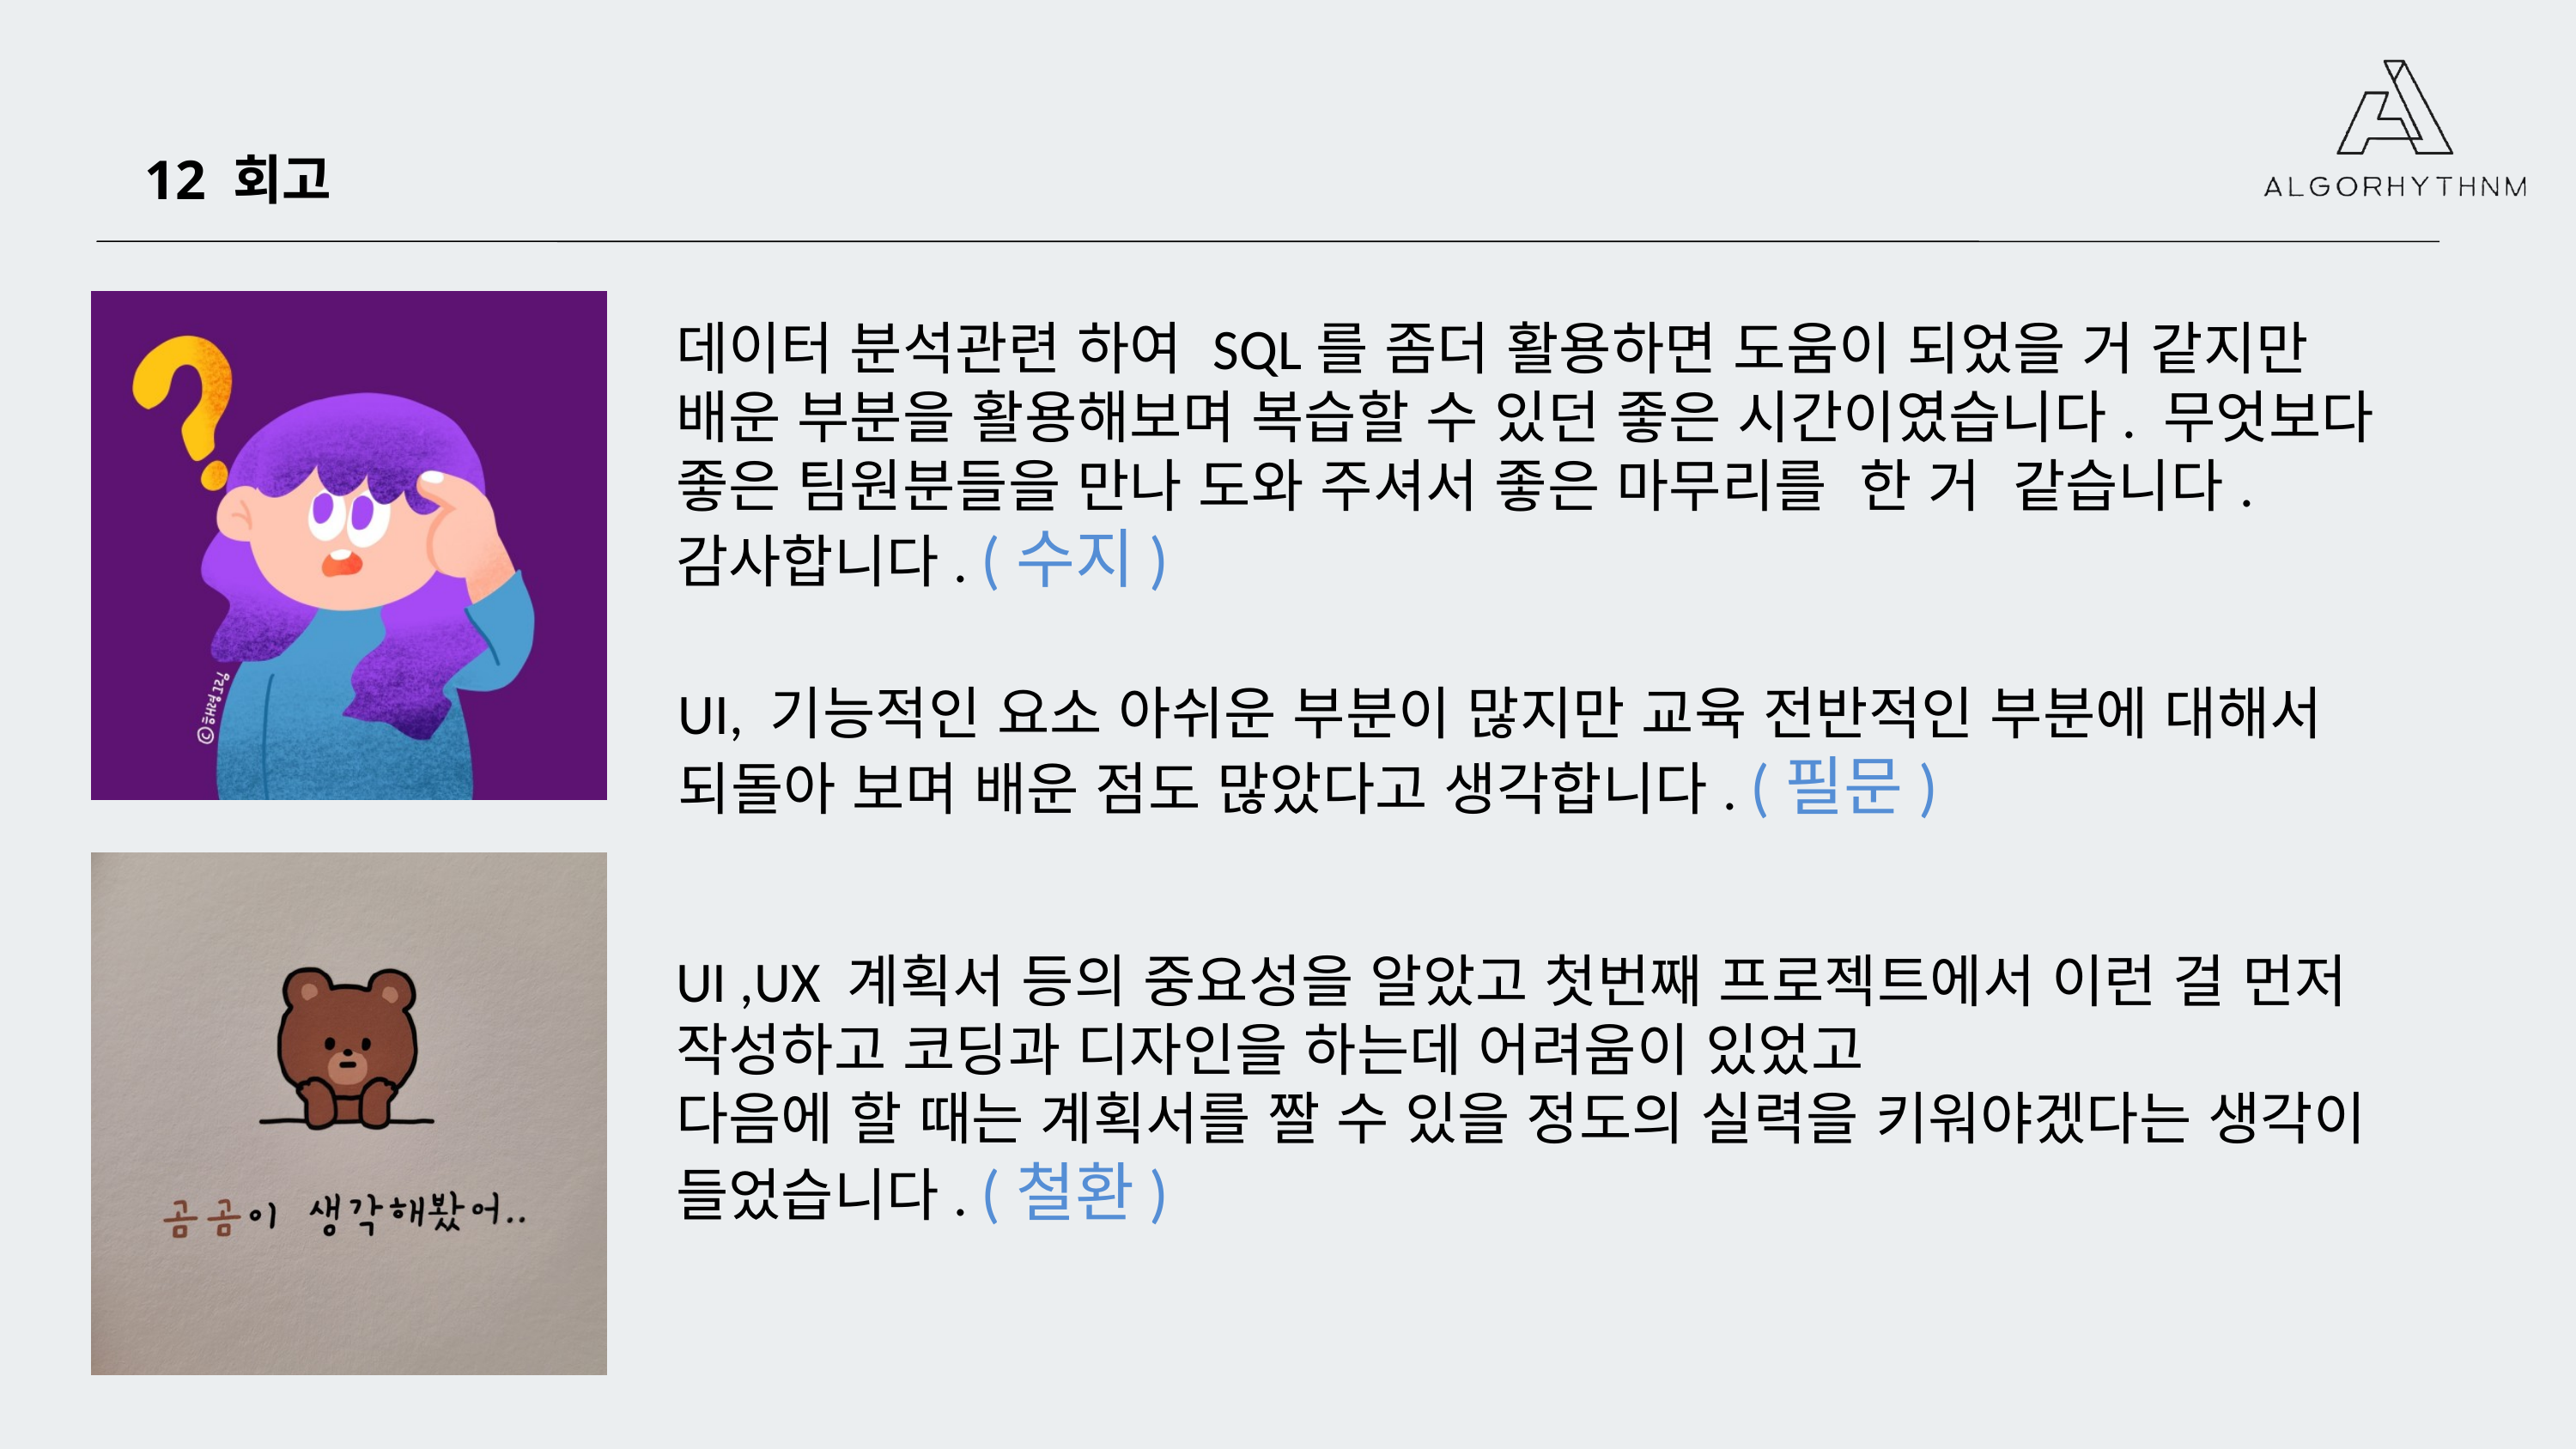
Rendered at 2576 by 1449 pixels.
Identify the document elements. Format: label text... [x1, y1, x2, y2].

picture [91, 290, 607, 800]
text_box UI, 기능적인 요소 아쉬운 부분이 많지만 교육 전반적인 부분에 대해서 되돌아 보며 배운 점도 많았다고 생각합니다. (필문) [665, 670, 2437, 829]
picture [2253, 58, 2539, 209]
text_box 데이터 분석관련 하여 SQL를 좀더 활용하면 도움이 되었을 거 같지만 배운 부분을 활용해보며 복습할 수 있던 좋은 시간이였습니다. 무엇보다 좋은 팀원분들을 만나 도와 주셔서 좋은 마무리를 한 거 같습니다. 감사합니다. (수지) [663, 306, 2434, 602]
picture [91, 852, 607, 1375]
text_box 12 회고 [144, 135, 805, 211]
text_box UI ,UX 계획서 등의 중요성을 알았고 첫번째 프로젝트에서 이런 걸 먼저 작성하고 코딩과 디자인을 하는데 어려움이 있었고 다음에 할 때는 계획서를 짤 수 있을 정도의 실력을 키워야겠다는 생각이 들었습니다. (철환) [663, 938, 2434, 1235]
